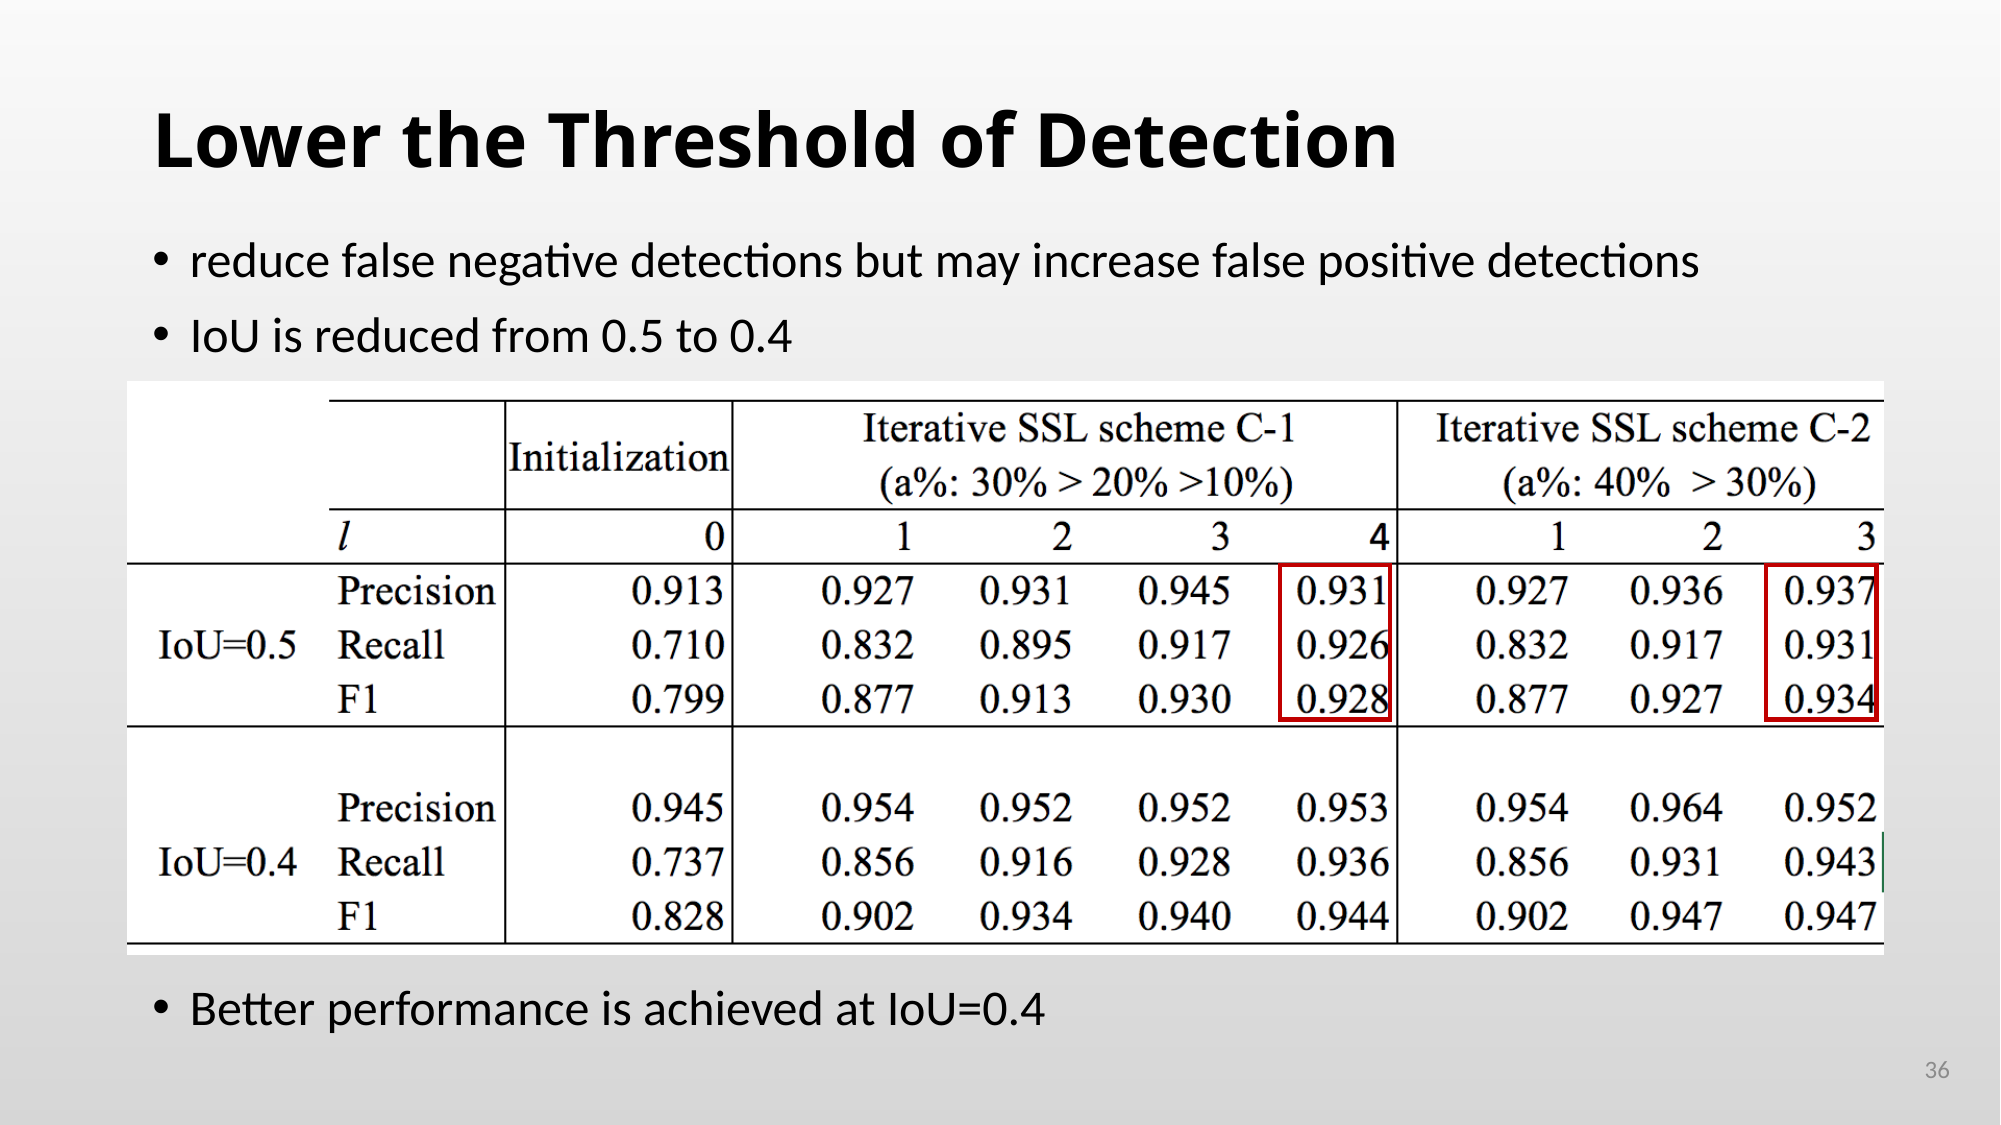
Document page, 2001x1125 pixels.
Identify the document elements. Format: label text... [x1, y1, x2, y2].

title Lower the Threshold of Detection [137, 59, 1863, 227]
list reduce false negative detections but may increase false positive detections IoU is reduced from 0.5 to 0.4 Better performance is achieved at IoU=0.4 [137, 227, 1863, 381]
list reduce false negative detections but may increase false positive detections IoU is reduced from 0.5 to 0.4 Better performance is achieved at IoU=0.4 [137, 955, 1863, 1098]
picture [127, 381, 1884, 955]
slide_number 36 [1836, 1040, 1966, 1098]
